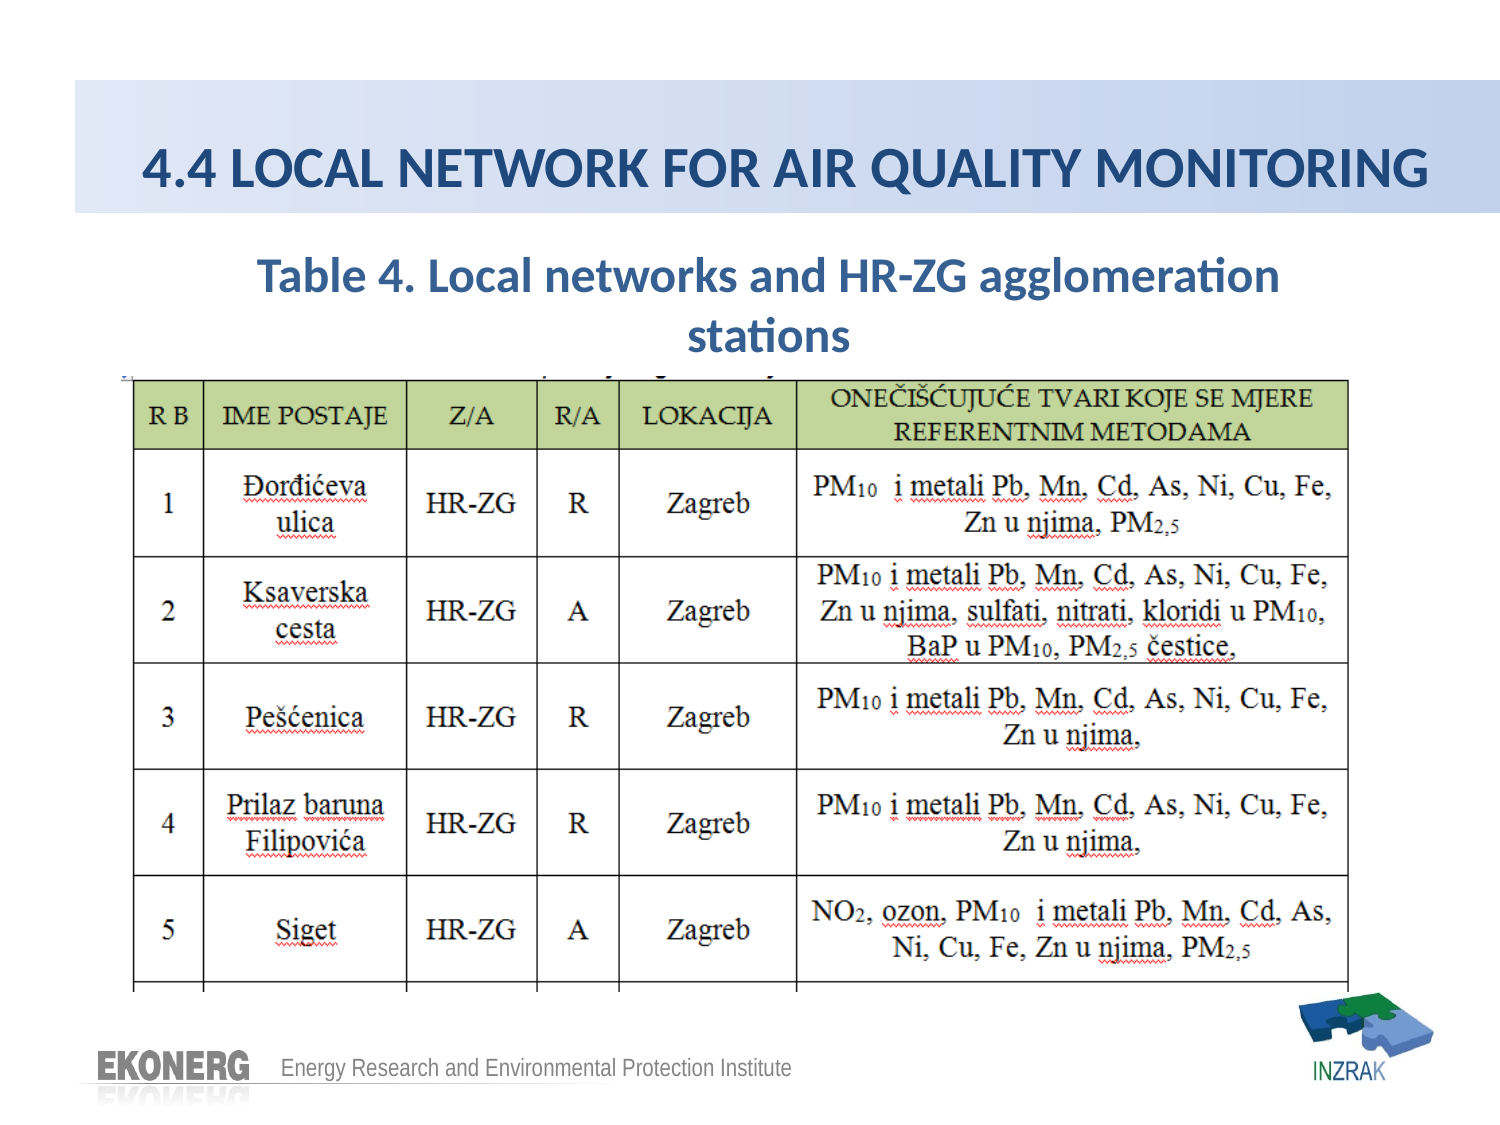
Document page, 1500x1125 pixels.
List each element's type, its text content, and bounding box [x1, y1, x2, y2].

text_box Table 4. Local networks and HR-ZG agglomeration stations [176, 234, 1361, 370]
picture [121, 376, 1434, 1088]
title 4.4 LOCAL NETWORK FOR AIR QUALITY MONITORING [75, 80, 1500, 213]
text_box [61, 1038, 881, 1112]
